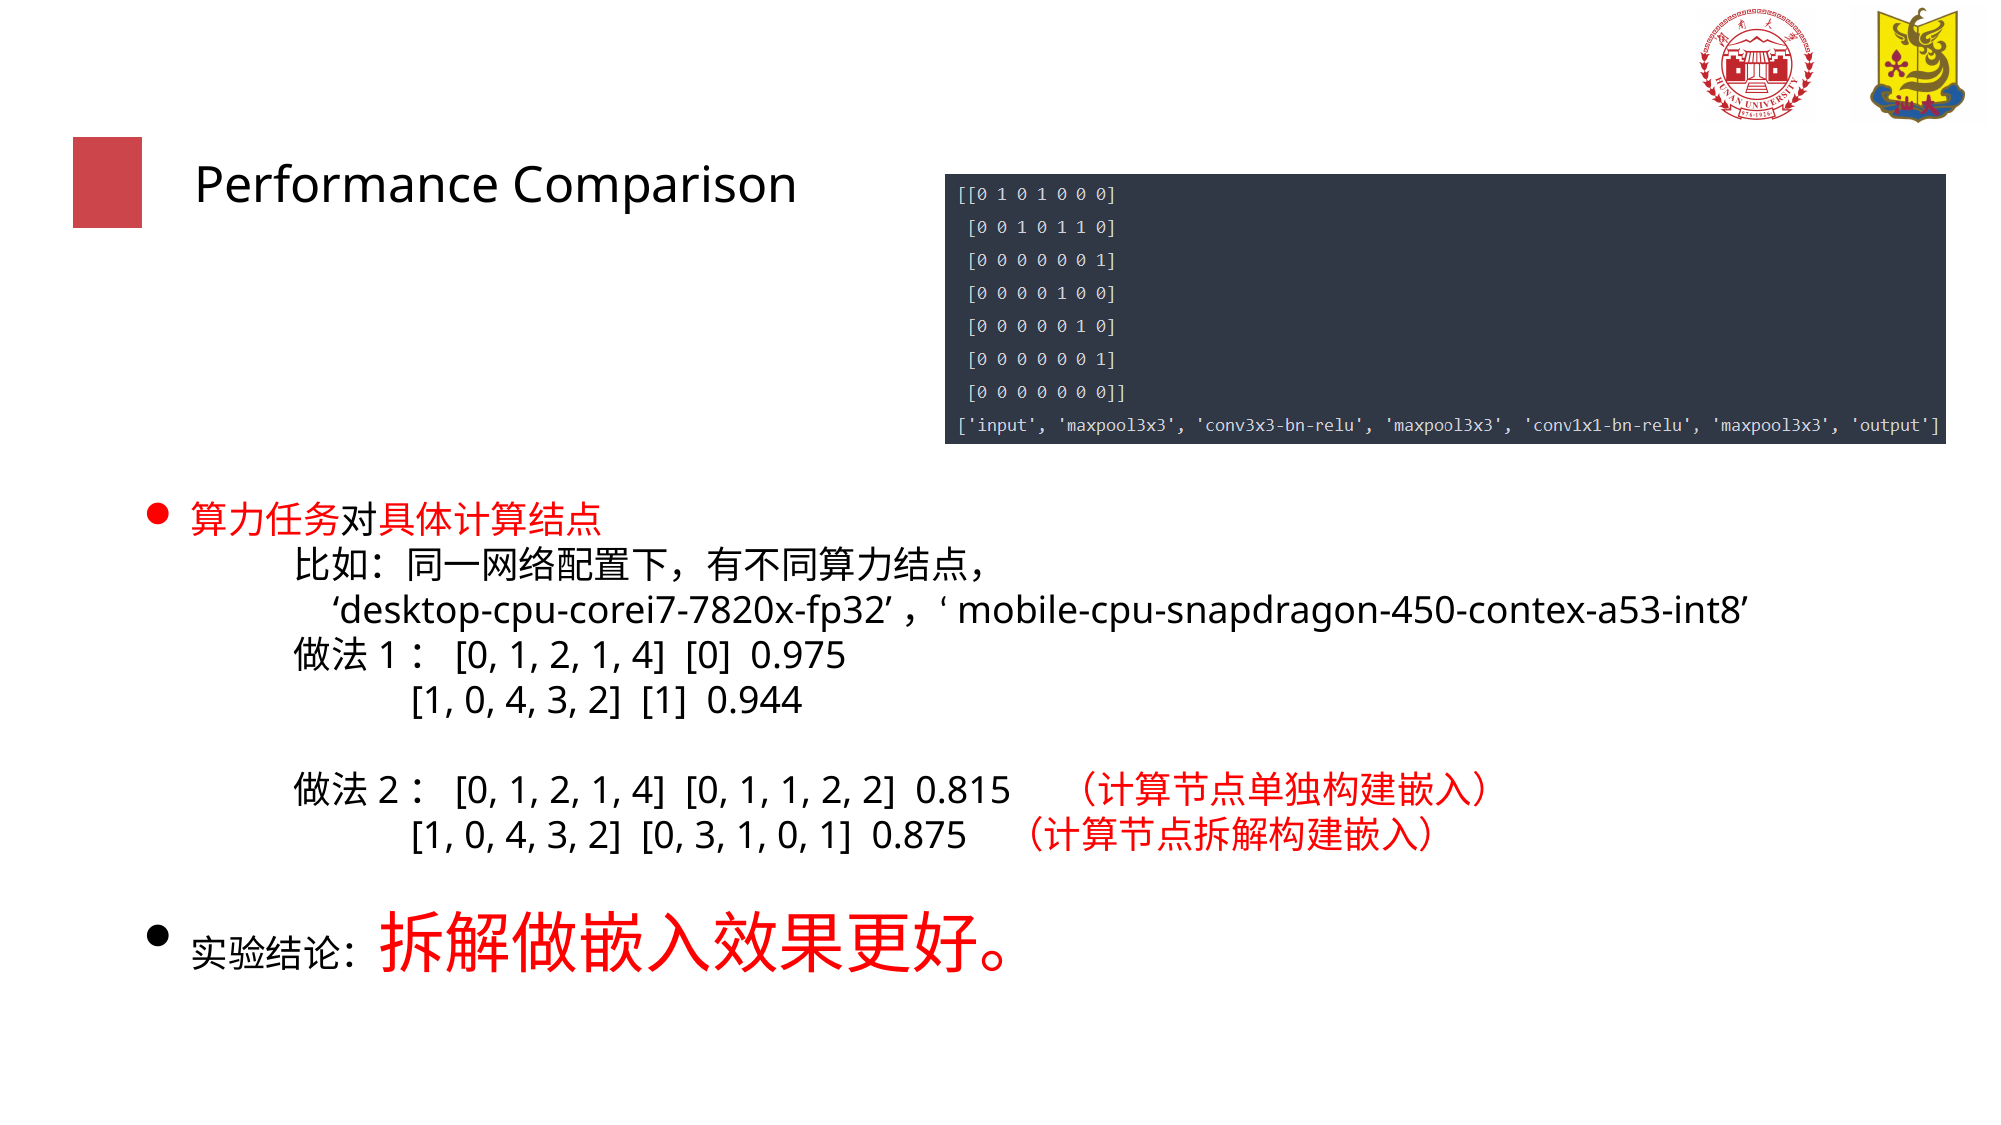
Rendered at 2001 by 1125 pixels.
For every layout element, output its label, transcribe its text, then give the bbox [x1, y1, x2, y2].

text_box 算力任务对具体计算结点 比如：同一网络配置下，有不同算力结点， ‘desktop-cpu-corei7-7820x-fp32’，‘mobile-cpu-snapdragon-450-contex-a53-int8’ 做法1：[0, 1, 2, 1, 4] [0] 0.975 [1, 0, 4, 3, 2] [1] 0.944 做法2：[0, 1, 2, 1, 4] [0, 1, 1, 2, 2] 0.815 （计算节点单独构建嵌入） [1, 0, 4, 3, 2] [0, 3, 1, 0, 1] 0.875 （计算节点拆解构建嵌入） 实验结论：拆解做嵌入效果更好。 [54, 443, 1976, 1125]
text_box Performance Comparison [179, 144, 814, 220]
picture [1849, 4, 1988, 125]
picture [944, 174, 1946, 444]
picture [1696, 4, 1817, 125]
picture [73, 137, 143, 228]
